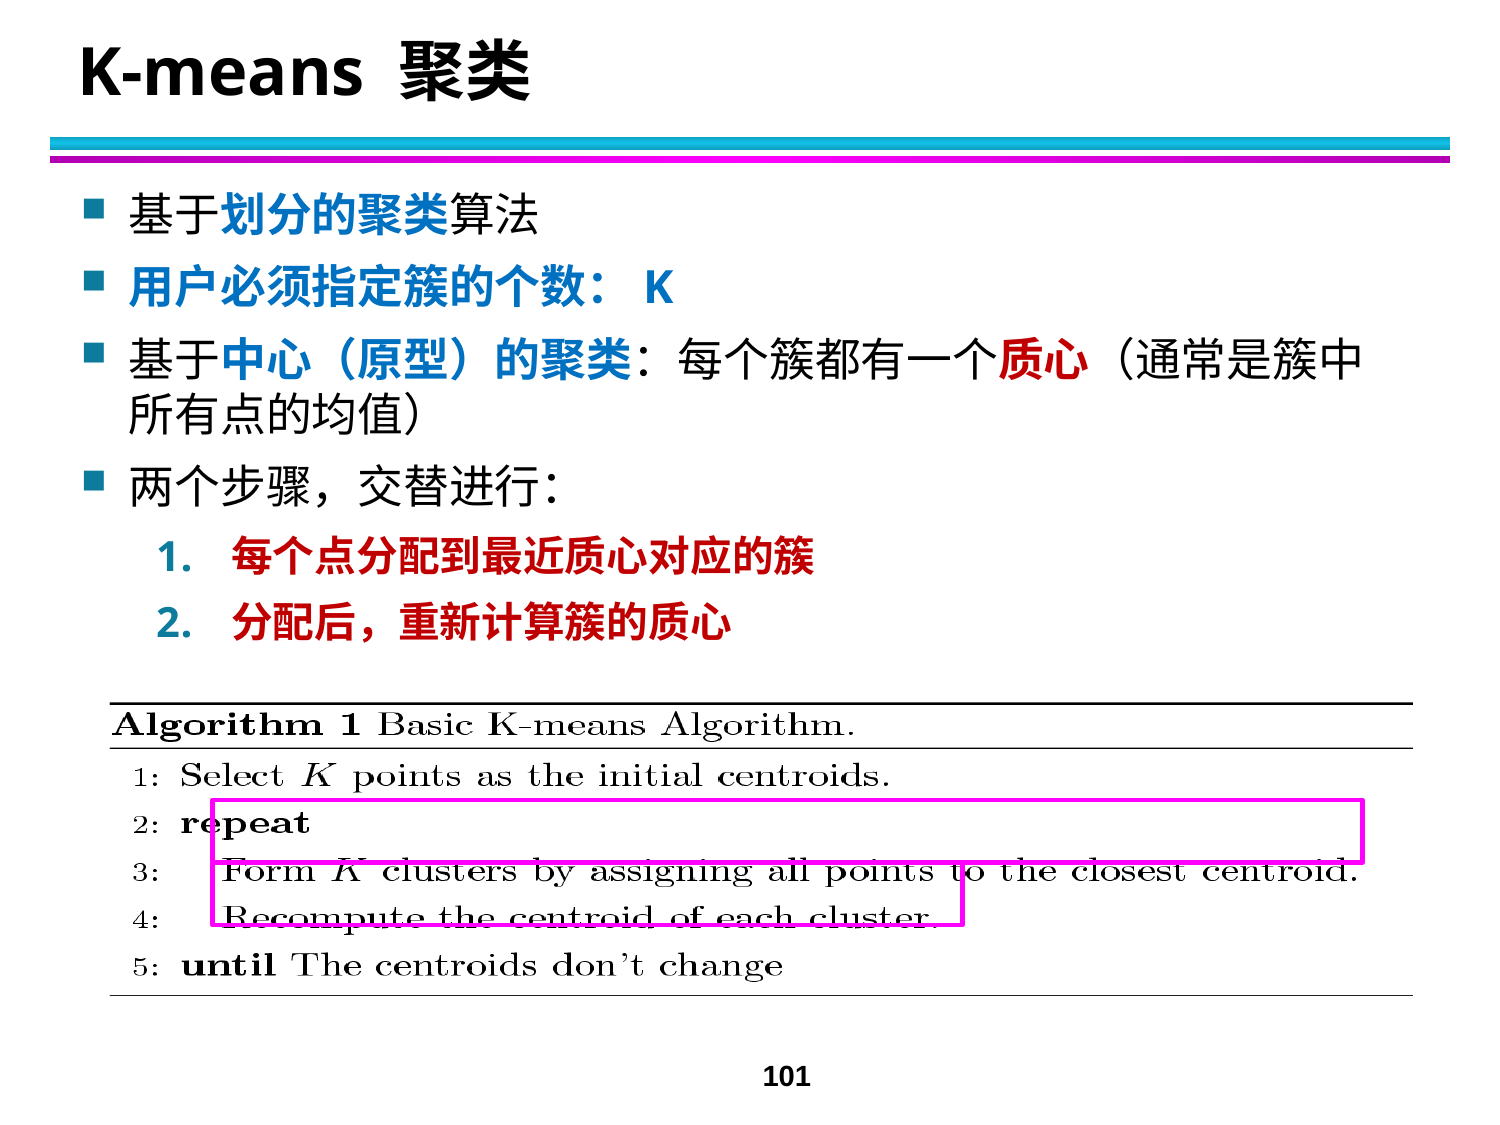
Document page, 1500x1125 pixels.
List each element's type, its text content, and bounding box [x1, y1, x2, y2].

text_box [74, 677, 1413, 1026]
title K-means 聚类 [62, 24, 1421, 116]
list 基于划分的聚类算法 用户必须指定簇的个数：K 基于中心（原型）的聚类：每个簇都有一个质心（通常是簇中所有点的均值） 两个步骤，交替进行： 每个点分配到最近质心对应的簇 分配后，重新计算簇的质心 [66, 178, 1422, 602]
